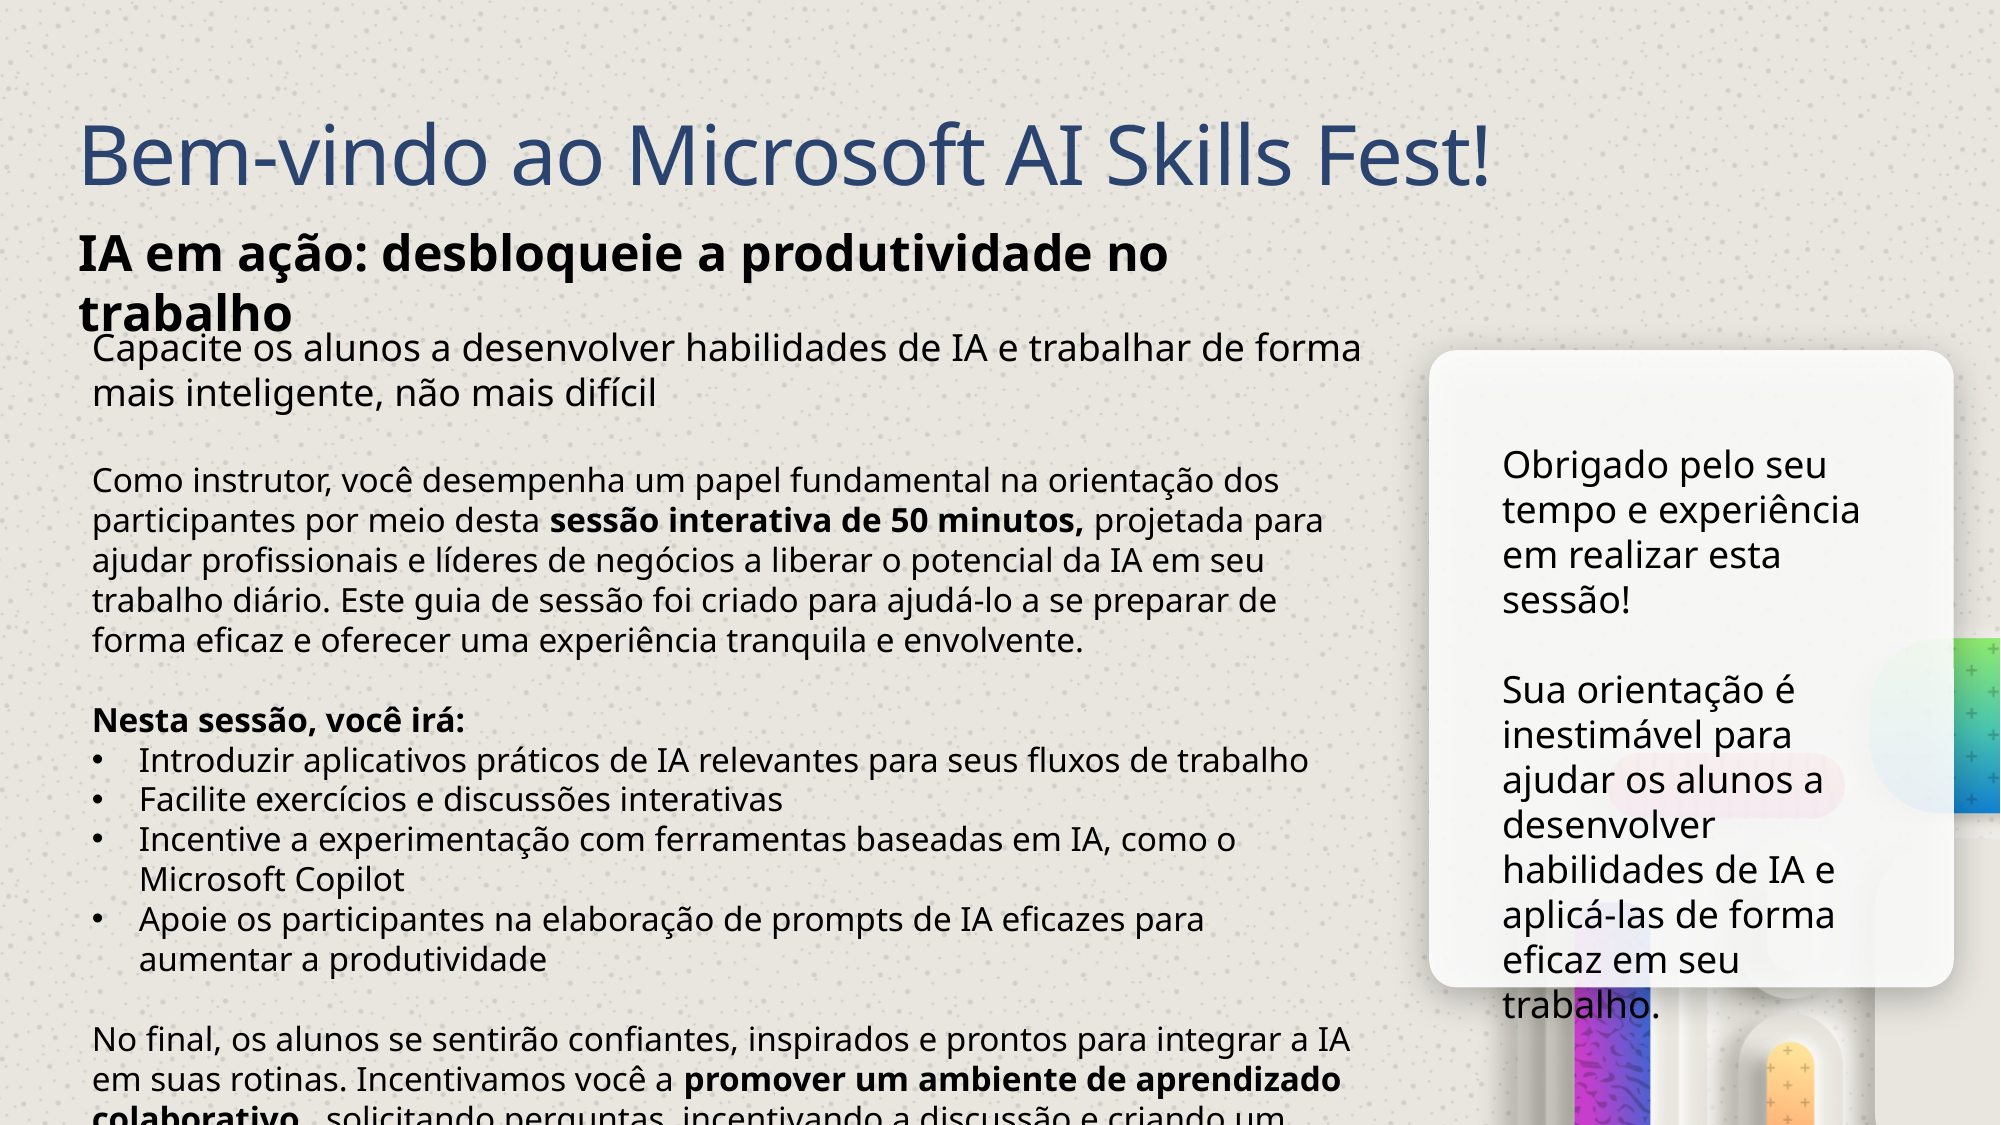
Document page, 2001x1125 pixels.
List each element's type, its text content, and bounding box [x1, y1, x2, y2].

title Bem-vindo ao Microsoft AI Skills Fest! [77, 112, 1904, 204]
text_box Capacite os alunos a desenvolver habilidades de IA e trabalhar de forma mais inteligente, não mais difícil Como instrutor, você desempenha um papel fundamental na orientação dos participantes por meio desta sessão interativa de 50 minutos, projetada para ajudar profissionais e líderes de negócios a liberar o potencial da IA em seu trabalho diário. Este guia de sessão foi criado para ajudá-lo a se preparar de forma eficaz e oferecer uma experiência tranquila e envolvente. Nesta sessão, você irá: Introduzir aplicativos práticos de IA relevantes para seus fluxos de trabalho Facilite exercícios e discussões interativas Incentive a experimentação com ferramentas baseadas em IA, como o Microsoft Copilot Apoie os participantes na elaboração de prompts de IA eficazes para aumentar a produtividade No final, os alunos se sentirão confiantes, inspirados e prontos para integrar a IA em suas rotinas. Incentivamos você a promover um ambiente de aprendizado colaborativo , solicitando perguntas, incentivando a discussão e criando um espaço para um diálogo aberto. Equipe de conteúdo de usuário de negócios do Microsoft AI Skills Fest [77, 316, 1384, 1125]
text_box IA em ação: desbloqueie a produtividade no trabalho [78, 221, 1213, 316]
text_box Obrigado pelo seu tempo e experiência em realizar esta sessão! Sua orientação é inestimável para ajudar os alunos a desenvolver habilidades de IA e aplicá-las de forma eficaz em seu trabalho. [1487, 433, 1909, 1079]
picture [0, 0, 2000, 1125]
text_box [1428, 349, 1955, 989]
